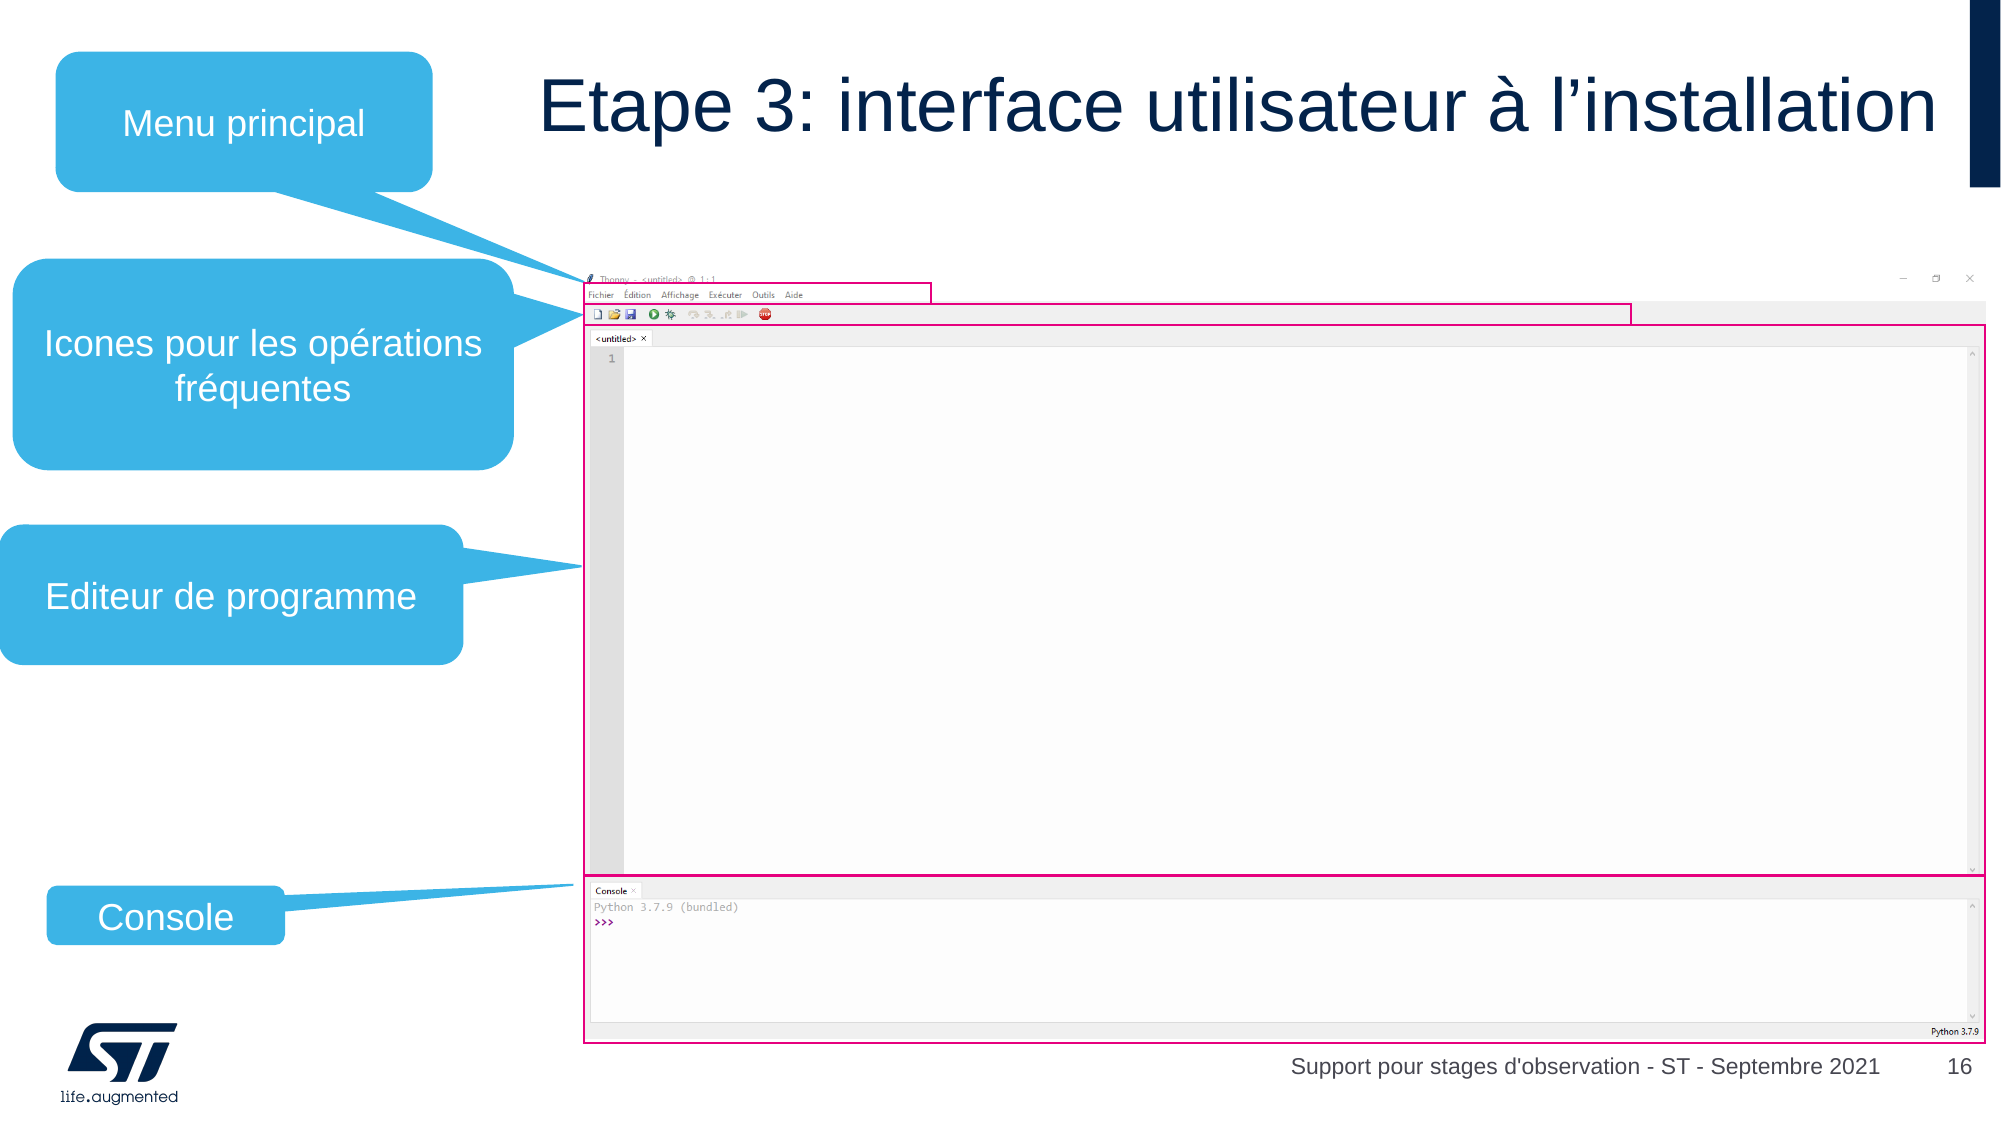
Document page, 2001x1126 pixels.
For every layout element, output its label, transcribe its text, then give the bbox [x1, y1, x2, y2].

picture [583, 274, 1986, 1039]
footer Support pour stages d'observation - ST - Septembre 2021 [996, 1044, 1896, 1087]
slide_number 16 [1905, 1044, 1973, 1087]
text_box Console [46, 883, 574, 946]
text_box Menu principal [55, 51, 583, 283]
text_box Editeur de programme [0, 524, 582, 666]
text_box [583, 1039, 1986, 1044]
title Etape 3: interface utilisateur à l’installation [49, 0, 1955, 215]
text_box Icones pour les opérations fréquentes [12, 258, 583, 471]
picture [37, 999, 201, 1126]
